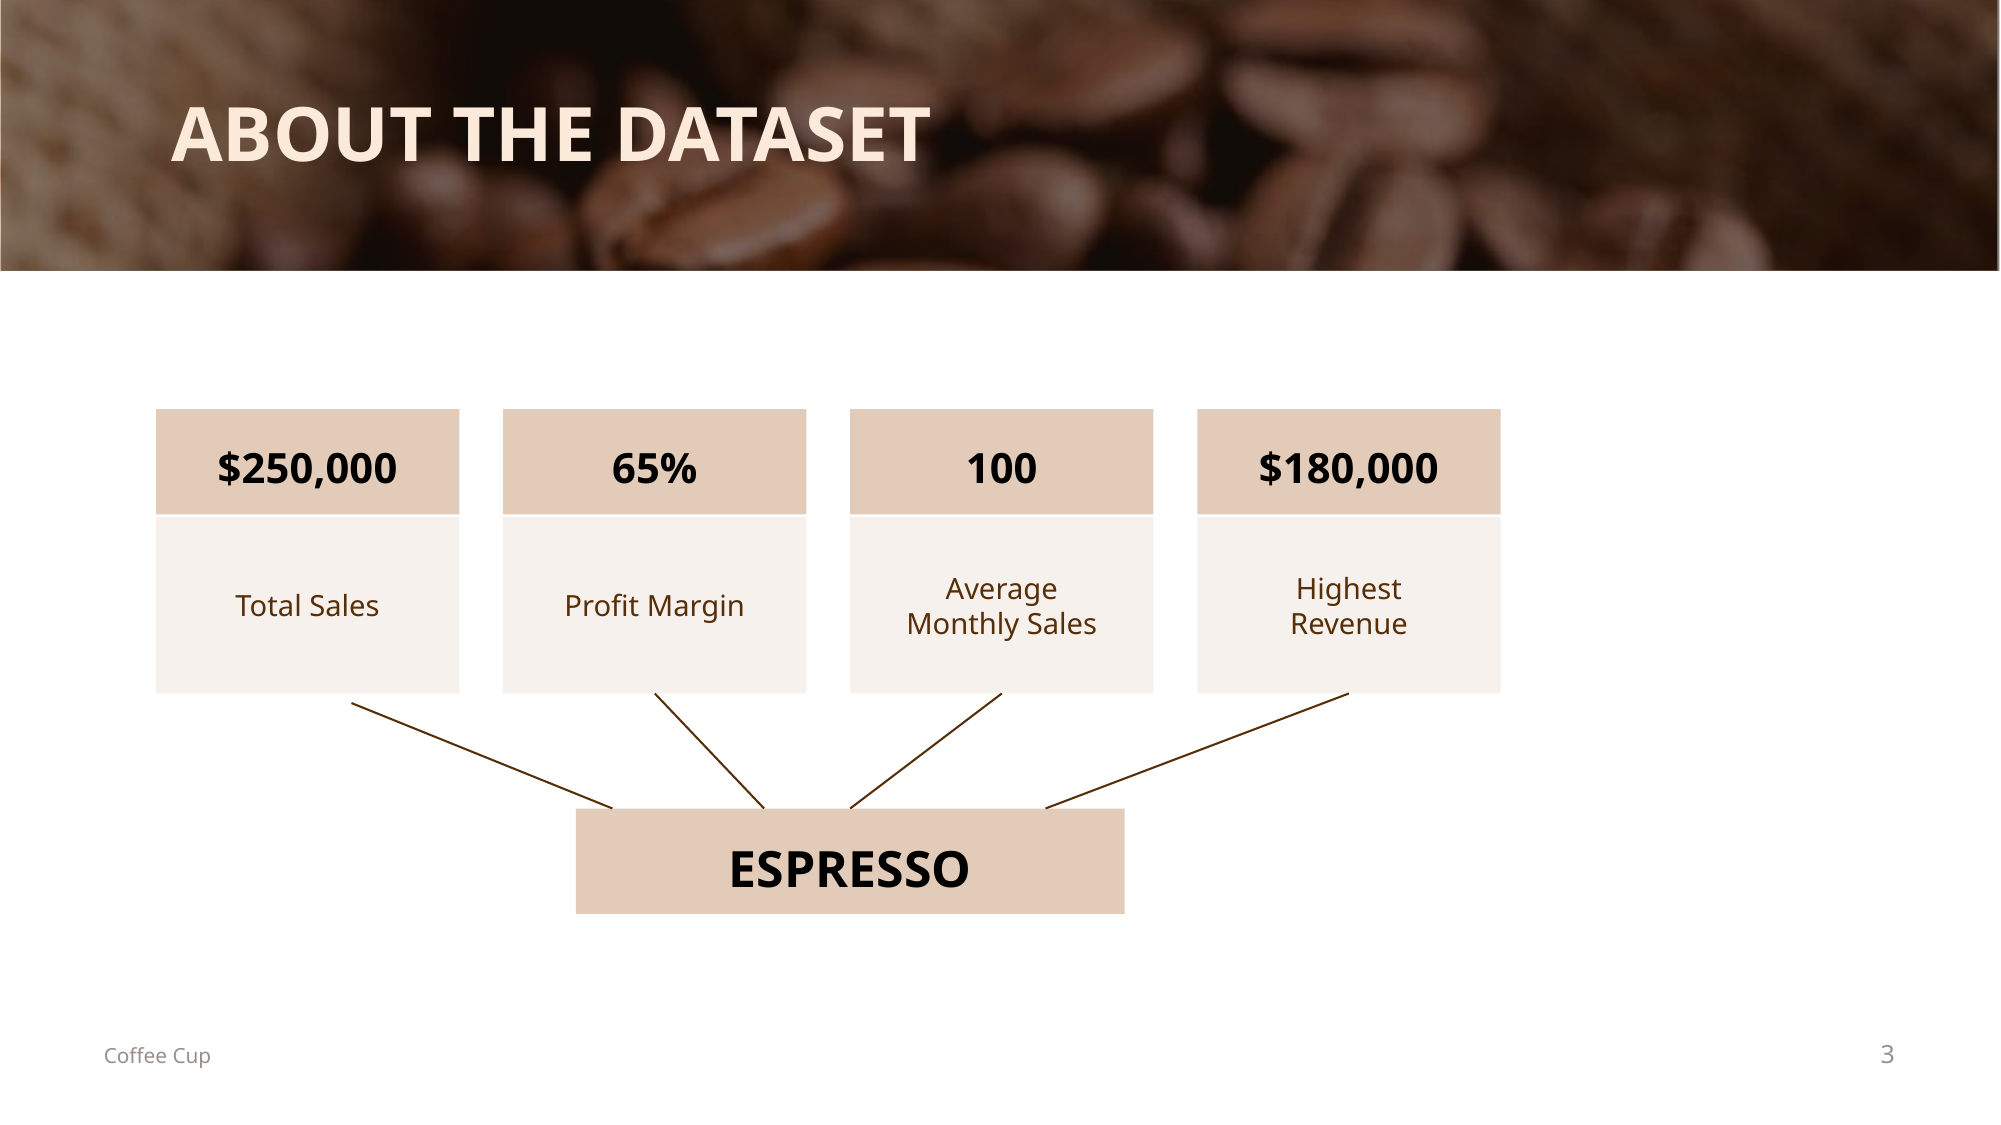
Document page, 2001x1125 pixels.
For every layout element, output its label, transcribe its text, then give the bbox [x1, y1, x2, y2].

footer Coffee Cup [89, 1025, 764, 1086]
picture [0, 0, 2000, 271]
list $250,000 [156, 409, 460, 515]
list ESPRESSO [575, 808, 1125, 914]
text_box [1045, 693, 1349, 809]
slide_number 3 [1459, 1025, 1910, 1086]
list 65% [503, 409, 807, 515]
list Average Monthly Sales [850, 516, 1154, 694]
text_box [654, 693, 765, 809]
list $180,000 [1197, 409, 1501, 515]
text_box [351, 703, 613, 809]
list Highest Revenue [1197, 516, 1501, 694]
list 100 [850, 409, 1154, 515]
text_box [850, 693, 1002, 809]
list Total Sales [156, 516, 460, 694]
list Profit Margin [503, 516, 807, 694]
